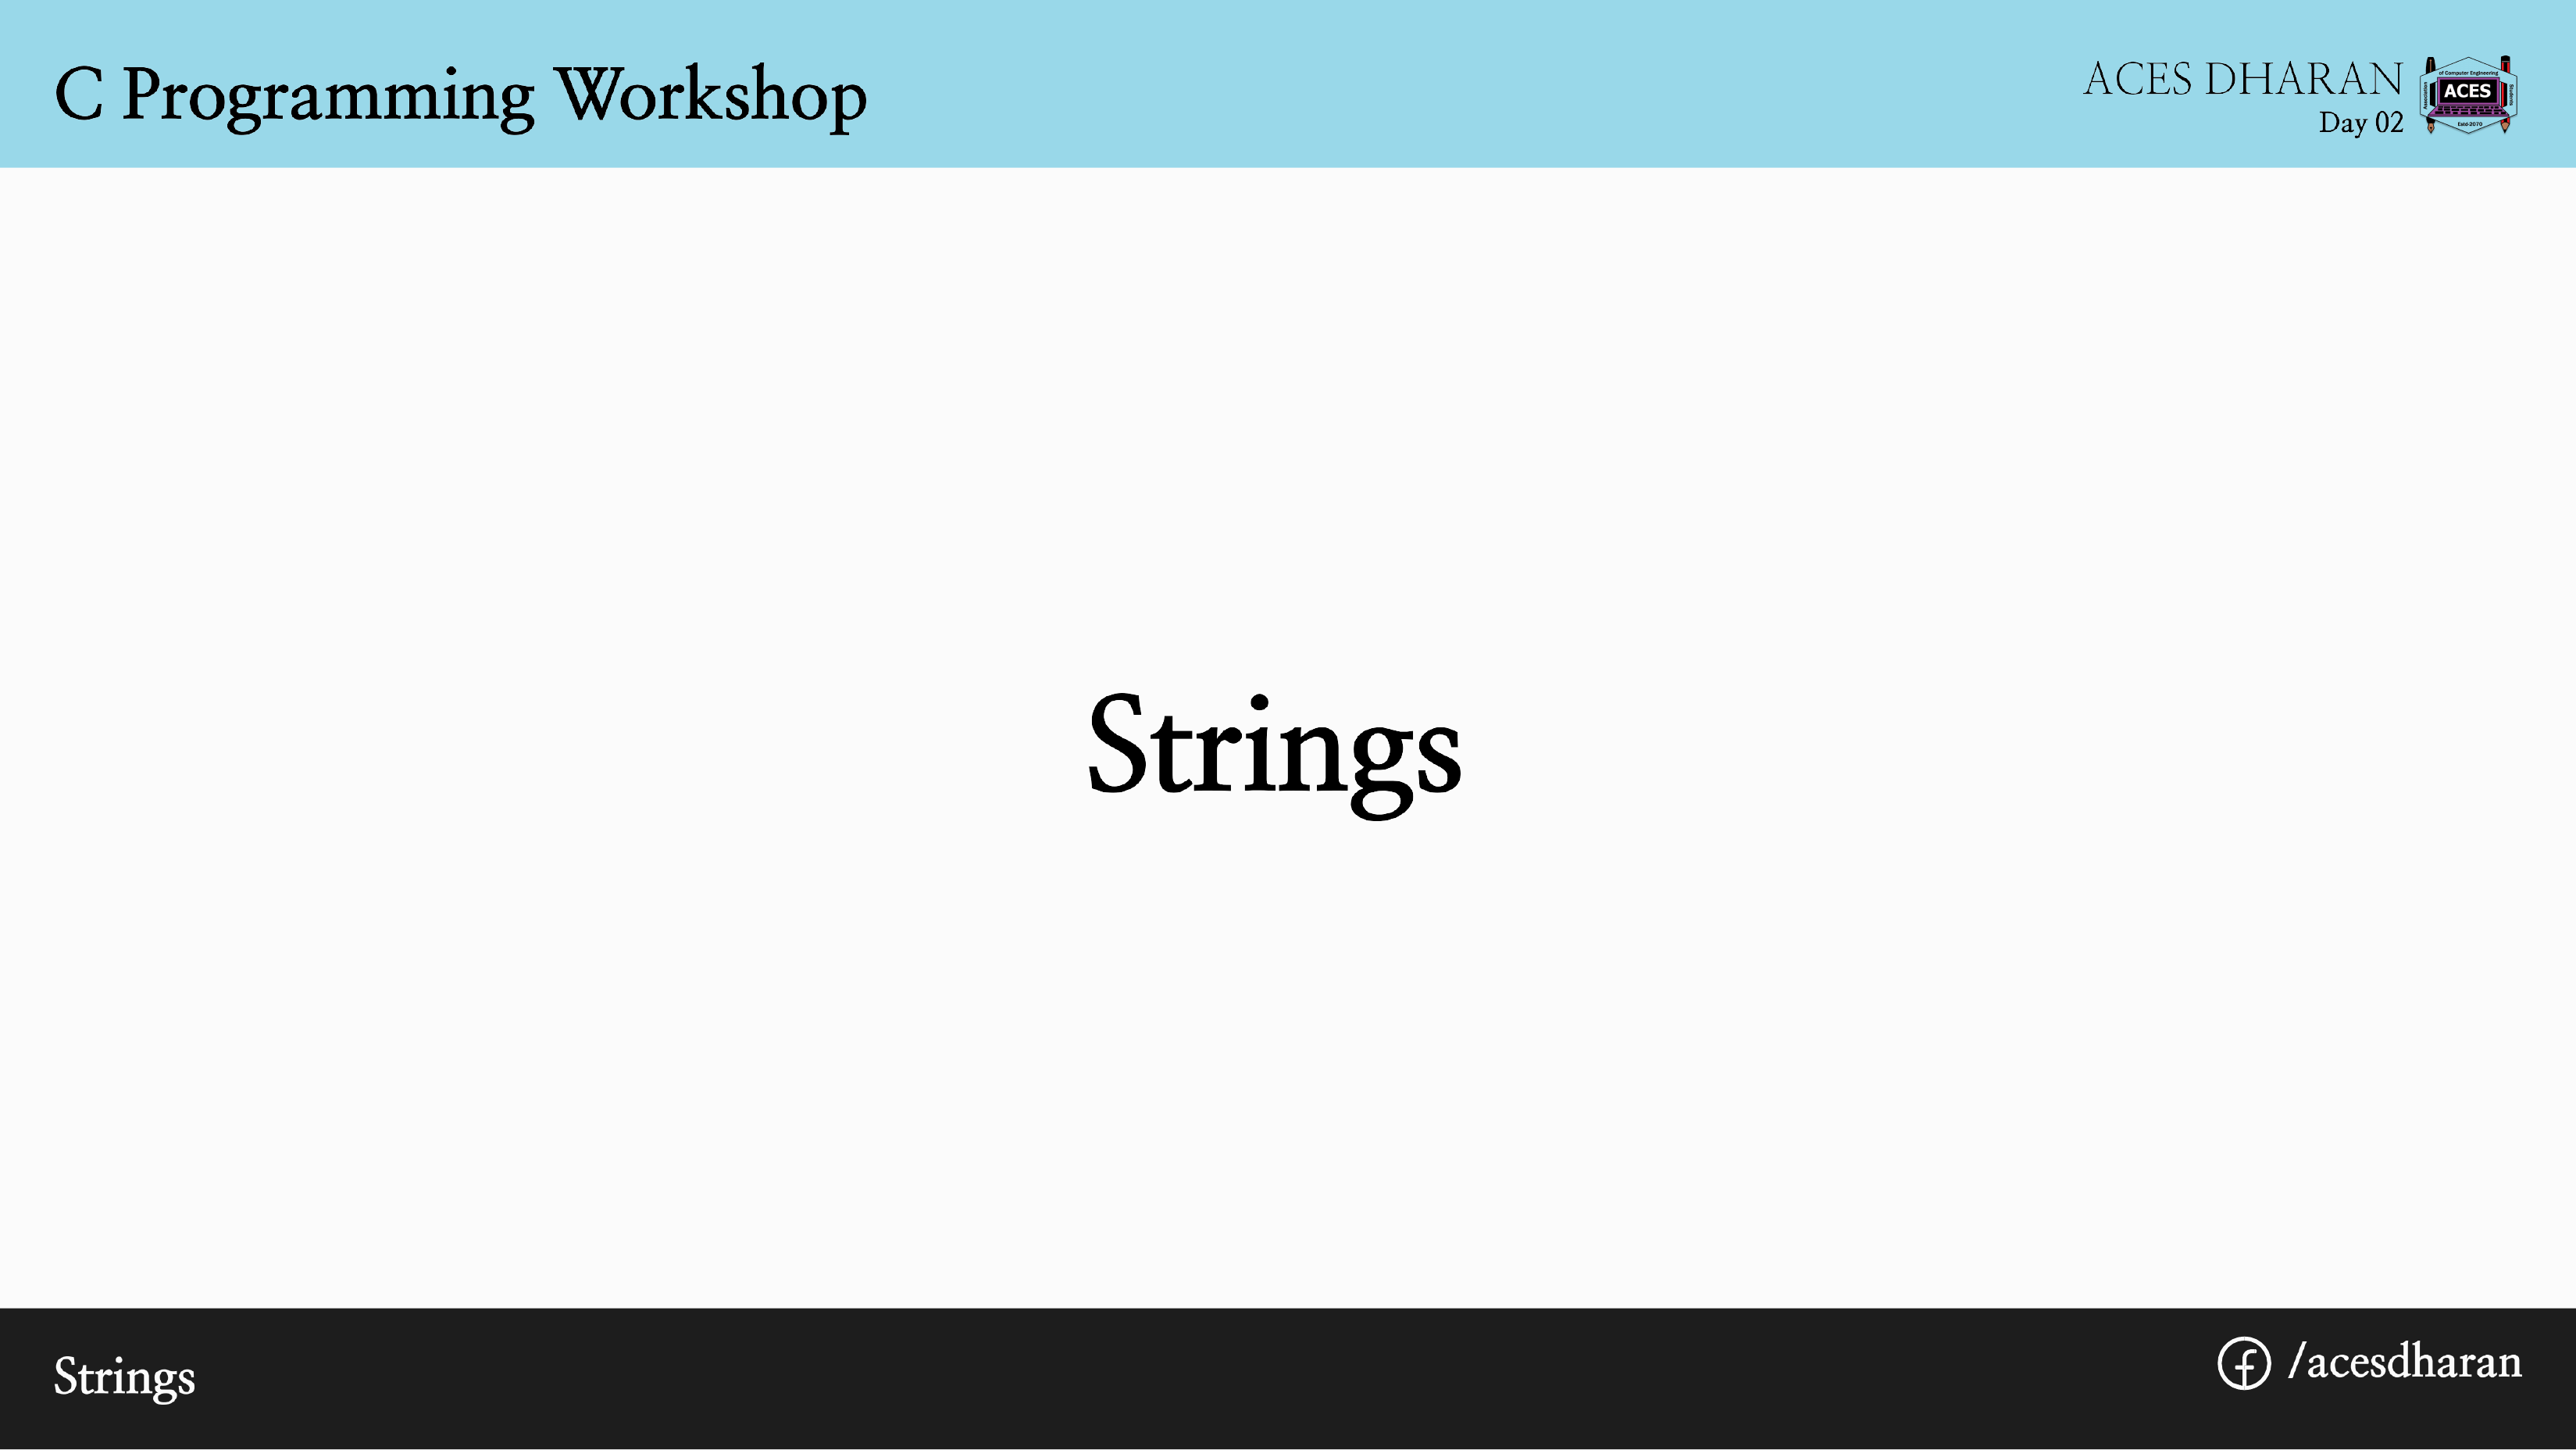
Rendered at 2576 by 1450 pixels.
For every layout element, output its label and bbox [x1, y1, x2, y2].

text_box [0, 0, 2576, 1450]
